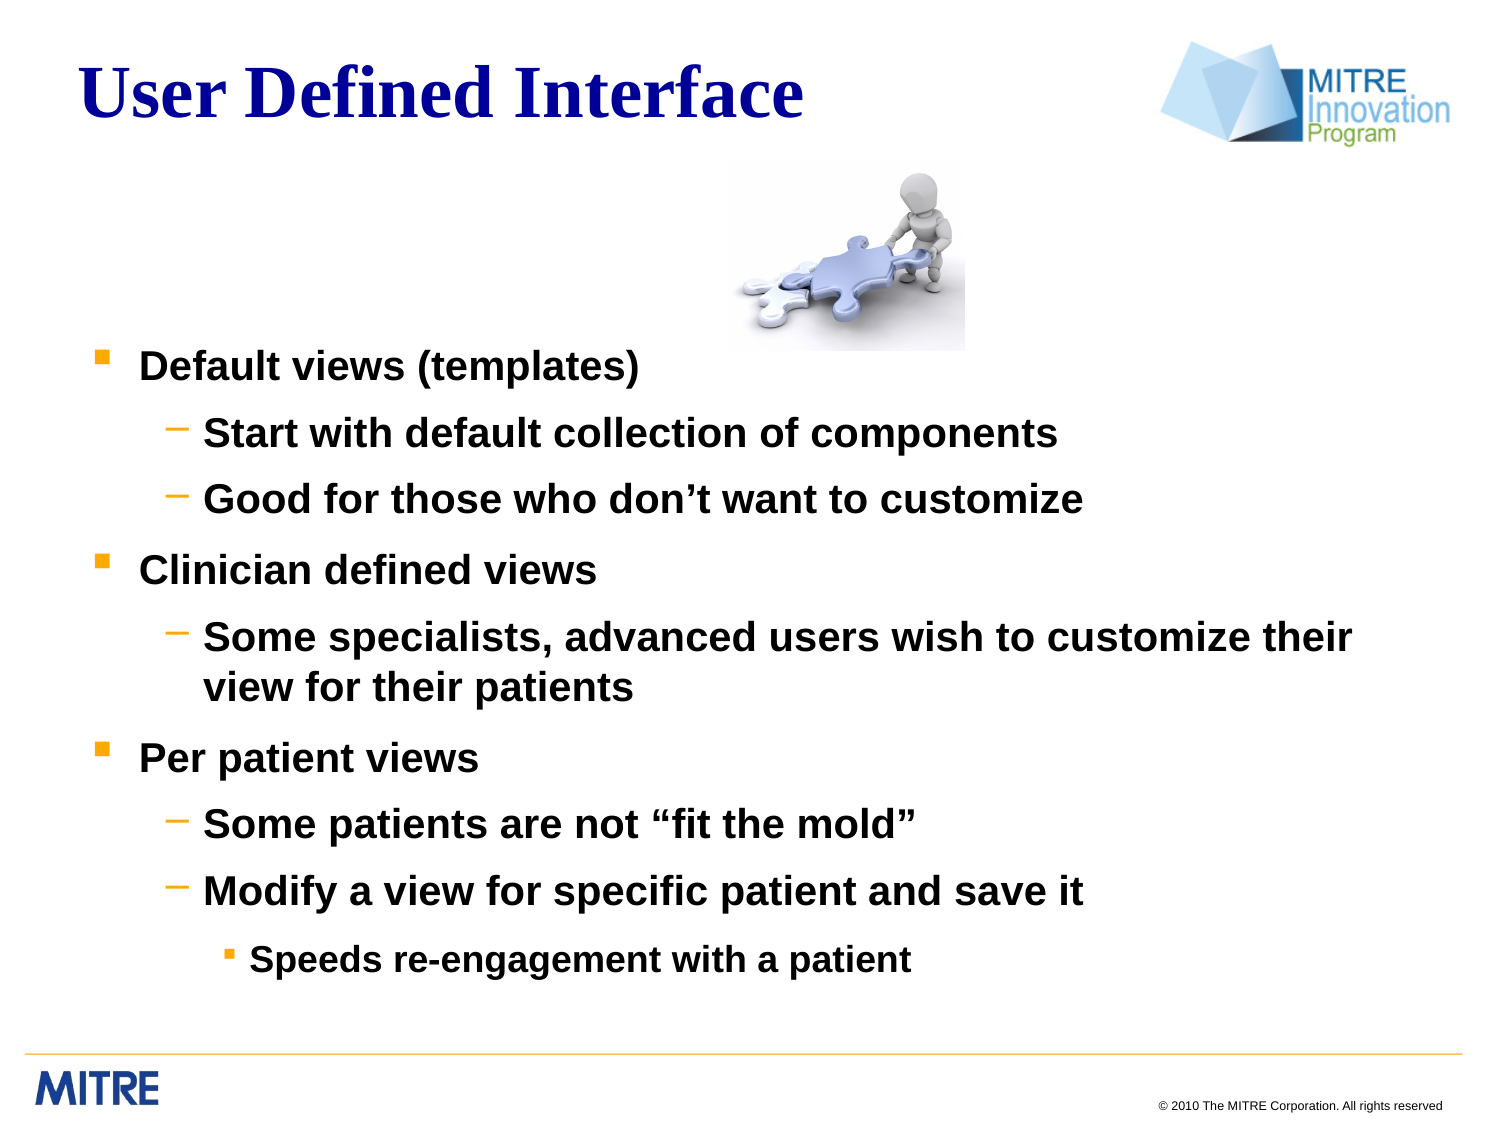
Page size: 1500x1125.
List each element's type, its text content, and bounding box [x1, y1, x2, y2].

list Default views (templates) Start with default collection of components Good for those who don’t want to customize Clinician defined views Some specialists, advanced users wish to customize their view for their patients Per patient views Some patients are not “fit the mold” Modify a view for specific patient and save it Speeds re-engagement with a patient [75, 326, 1410, 985]
picture [726, 160, 965, 351]
picture [1160, 41, 1450, 150]
picture [30, 1068, 163, 1111]
title User Defined Interface [62, 62, 1413, 151]
